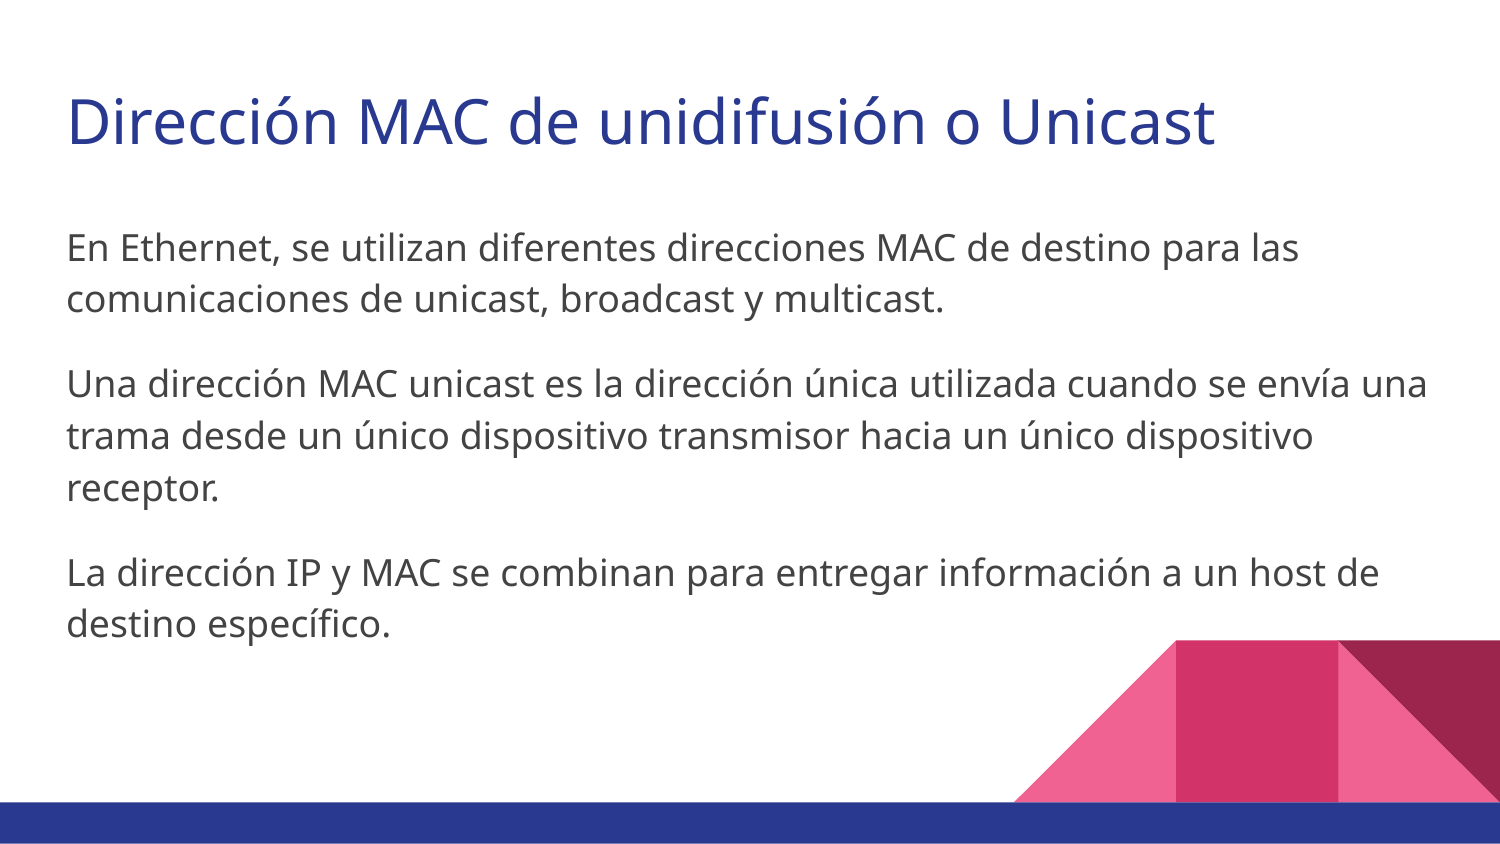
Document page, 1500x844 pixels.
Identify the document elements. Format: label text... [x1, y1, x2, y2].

list En Ethernet, se utilizan diferentes direcciones MAC de destino para las comunicaciones de unicast, broadcast y multicast. Una dirección MAC unicast es la dirección única utilizada cuando se envía una trama desde un único dispositivo transmisor hacia un único dispositivo receptor. La dirección IP y MAC se combinan para entregar información a un host de destino específico. [51, 201, 1449, 750]
title Dirección MAC de unidifusión o Unicast [51, 67, 1449, 167]
